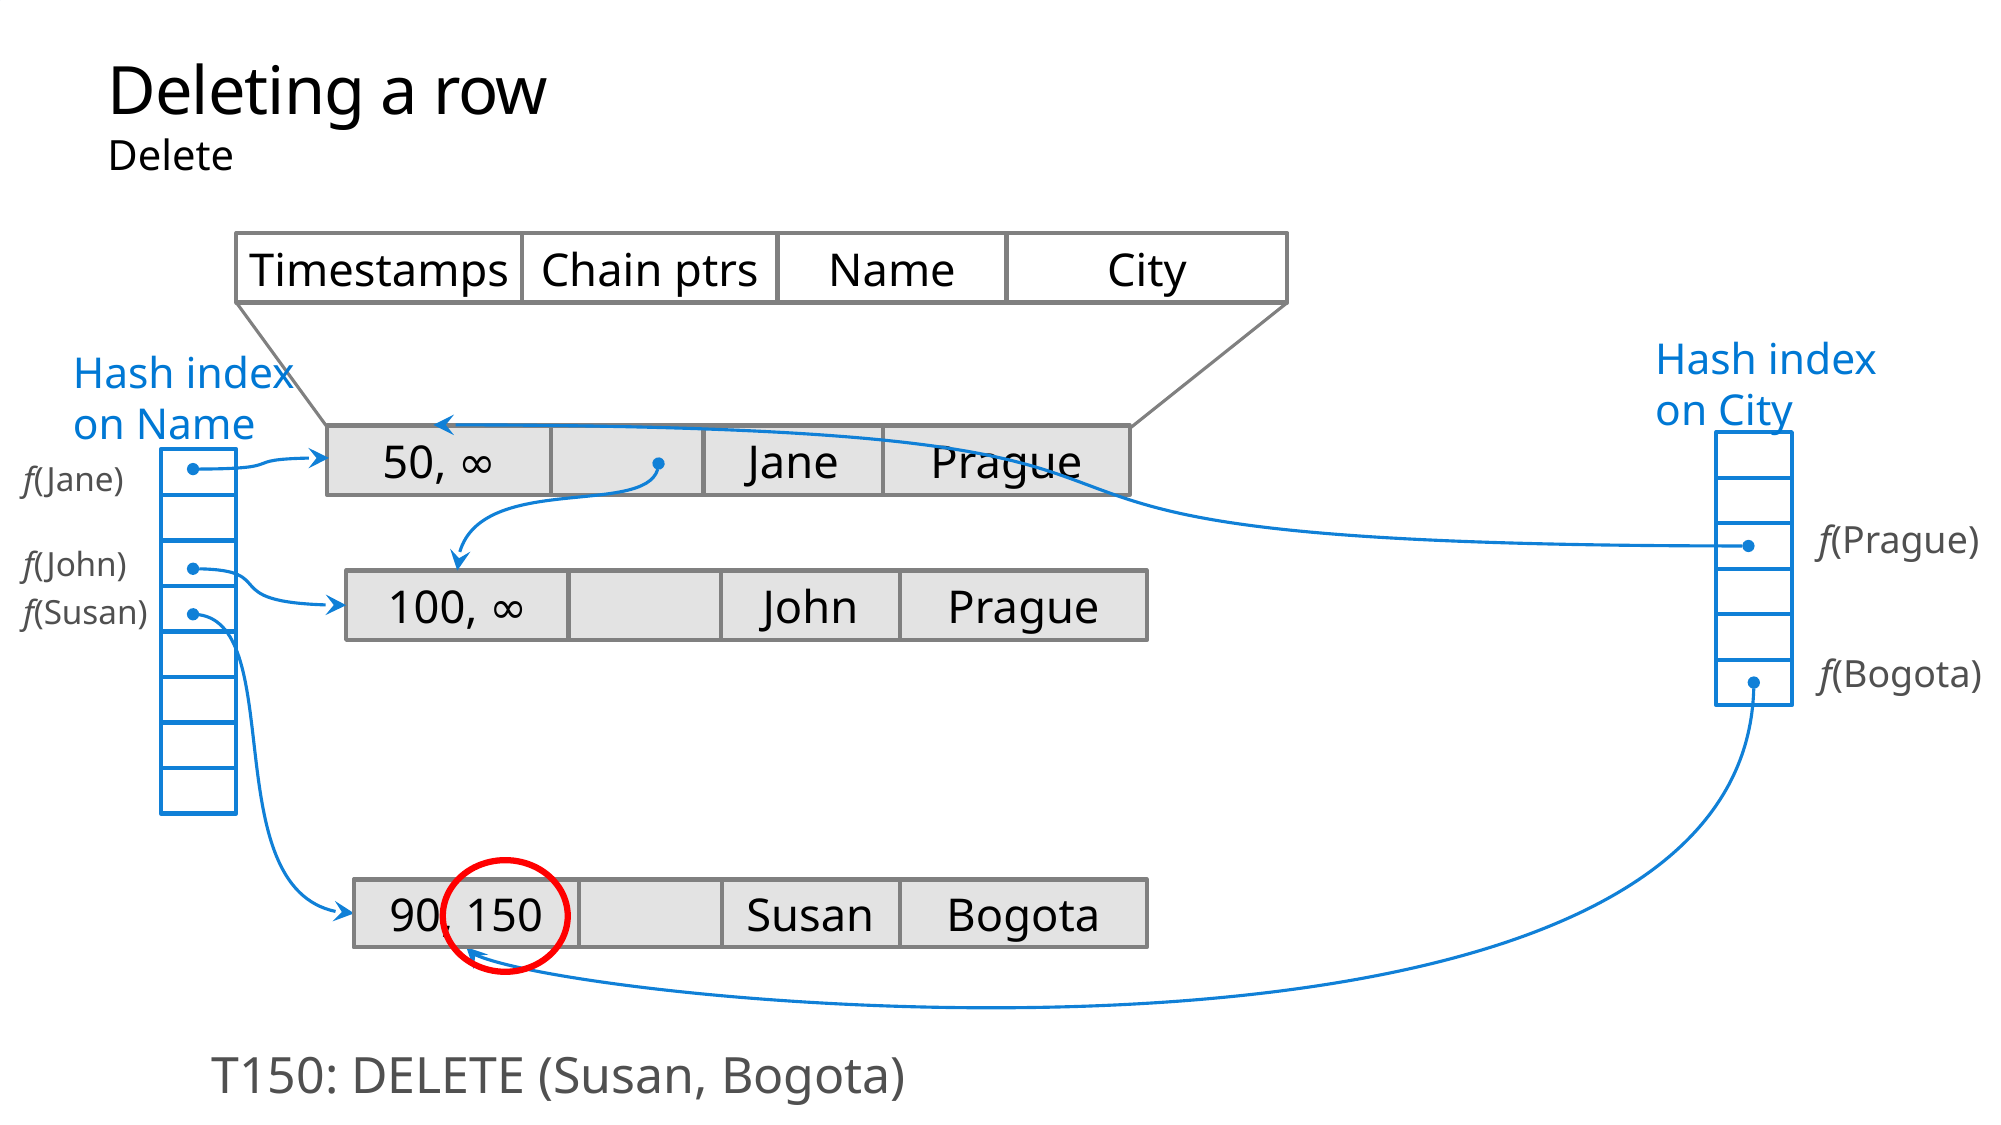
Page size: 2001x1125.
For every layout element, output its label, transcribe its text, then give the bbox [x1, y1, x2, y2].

text_box [453, 948, 558, 973]
title Deleting a row [107, 52, 1893, 128]
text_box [236, 302, 327, 337]
text_box Timestamps [236, 233, 522, 303]
text_box [457, 871, 466, 879]
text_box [433, 424, 1638, 546]
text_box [457, 463, 659, 571]
text_box f(Bogota) [1789, 635, 2000, 717]
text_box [466, 682, 1754, 948]
text_box T150: DELETE (Susan, Bogota) [181, 1026, 949, 1125]
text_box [193, 568, 347, 606]
text_box Chain ptrs [522, 233, 778, 303]
text_box Name [778, 233, 1006, 303]
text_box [346, 570, 1147, 641]
text_box City [1006, 233, 1288, 303]
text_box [1129, 302, 1288, 424]
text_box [343, 425, 433, 495]
subtitle Delete [107, 128, 1893, 205]
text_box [354, 879, 466, 948]
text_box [1638, 323, 1925, 706]
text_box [55, 337, 343, 814]
text_box f(Prague) [1925, 501, 2000, 583]
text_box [124, 683, 424, 845]
text_box f(Jane) f(John) f(Susan) [0, 439, 55, 656]
